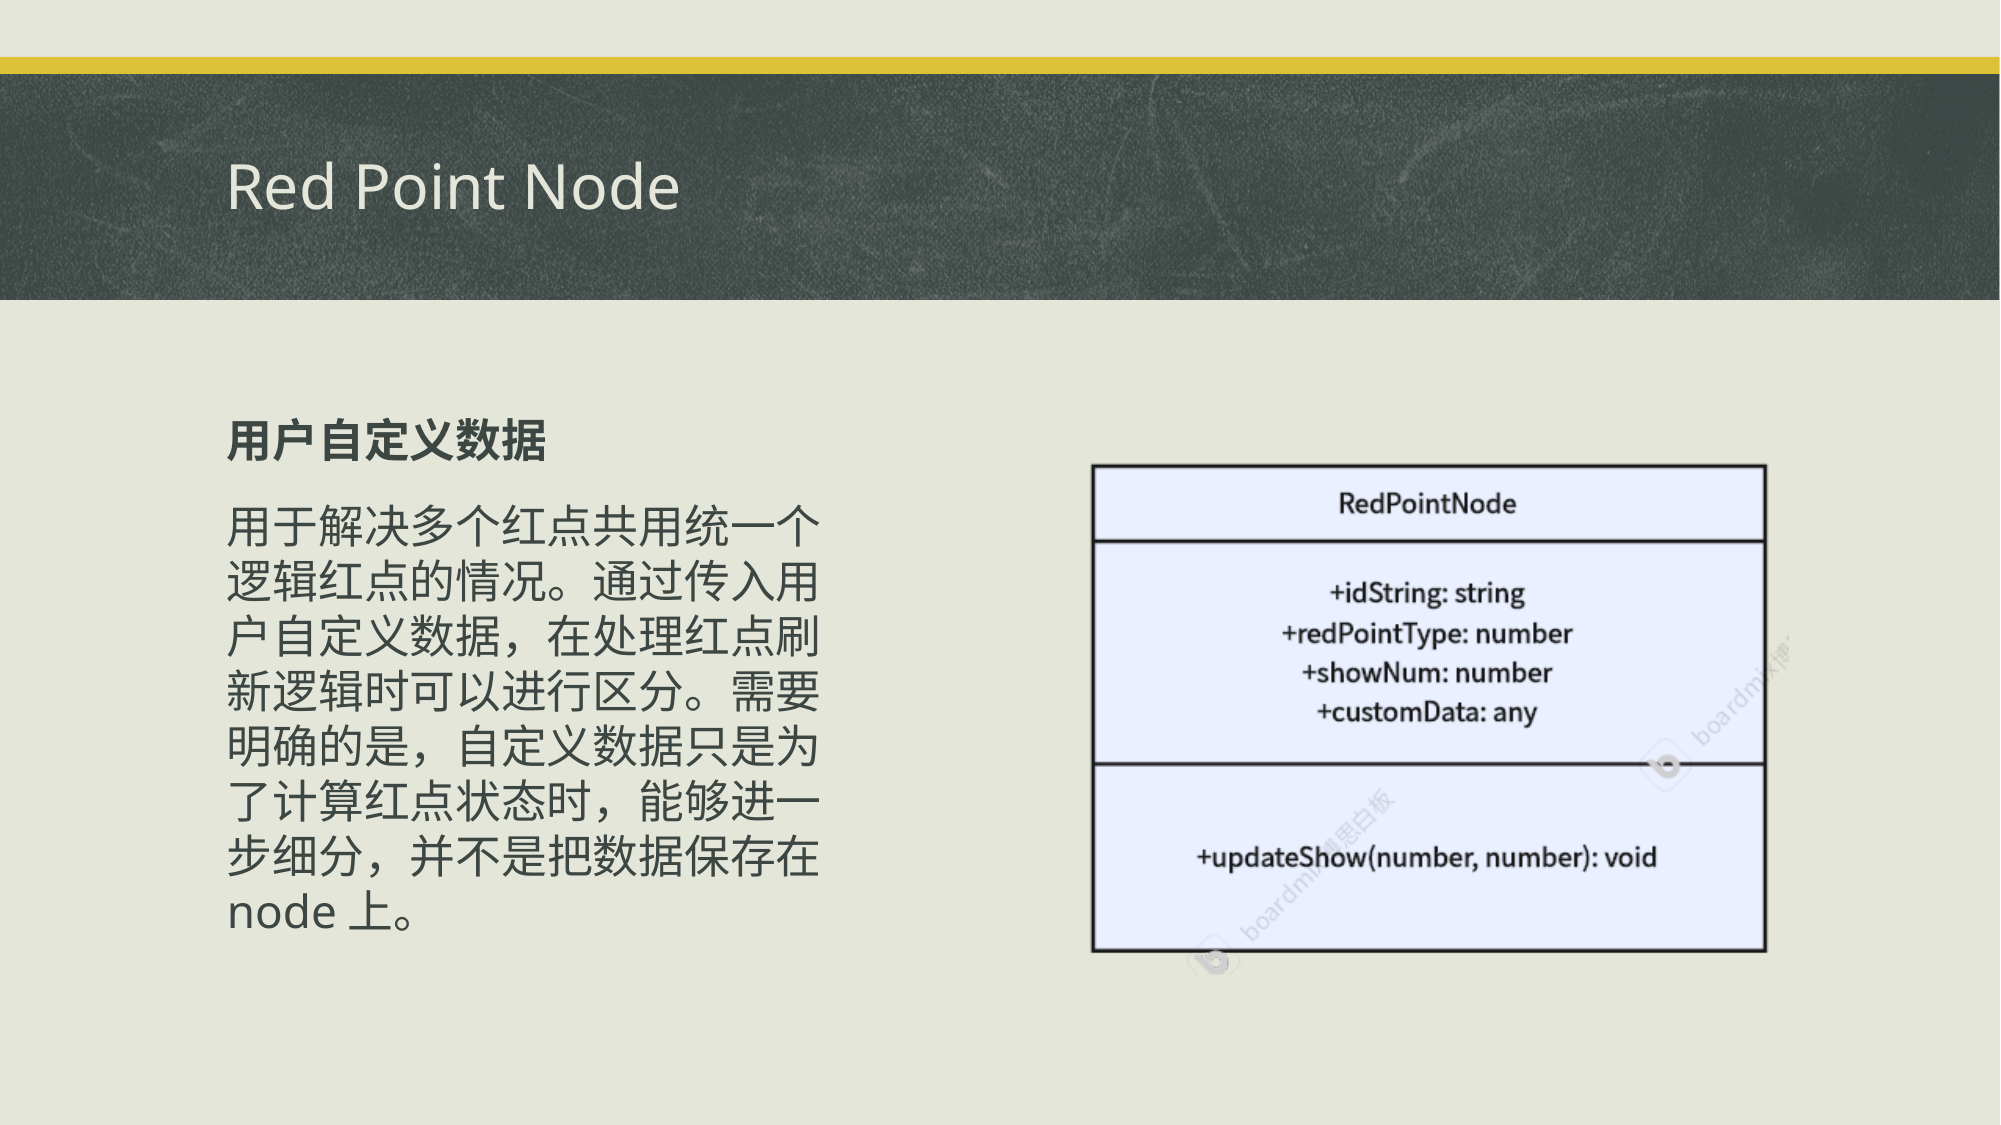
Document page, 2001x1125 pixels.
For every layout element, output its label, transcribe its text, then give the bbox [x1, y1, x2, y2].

picture [1070, 443, 1789, 975]
list 用户自定义数据 用于解决多个红点共用统一个逻辑红点的情况。通过传入用户自定义数据，在处理红点刷新逻辑时可以进行区分。需要明确的是，自定义数据只是为了计算红点状态时，能够进一步细分，并不是把数据保存在node上。 [211, 404, 841, 1014]
title Red Point Node [210, 76, 1790, 300]
picture [0, 74, 2000, 300]
